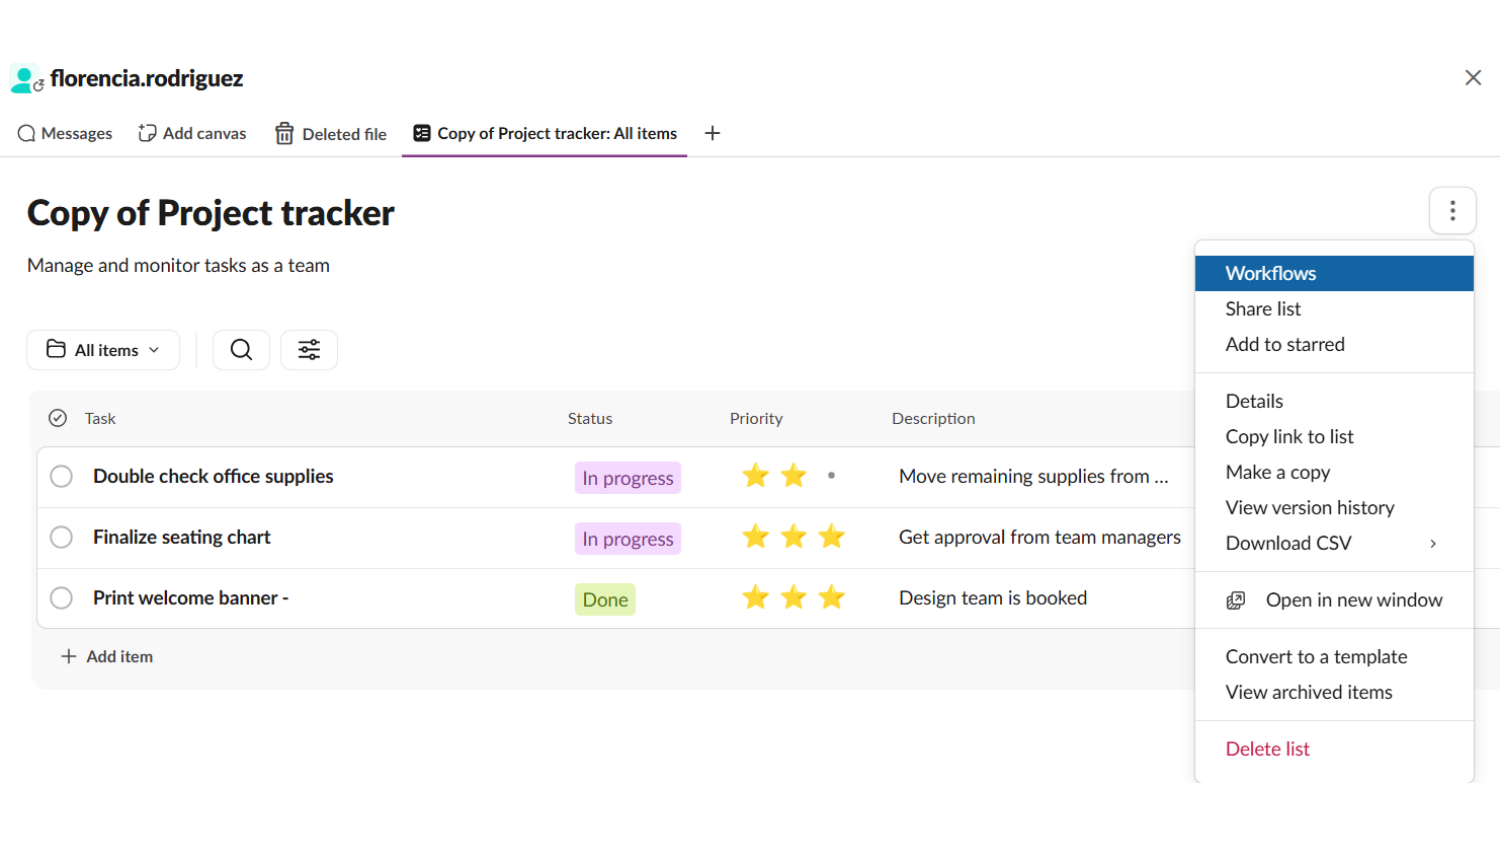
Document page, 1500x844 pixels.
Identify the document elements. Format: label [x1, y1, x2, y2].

picture [0, 61, 1500, 783]
